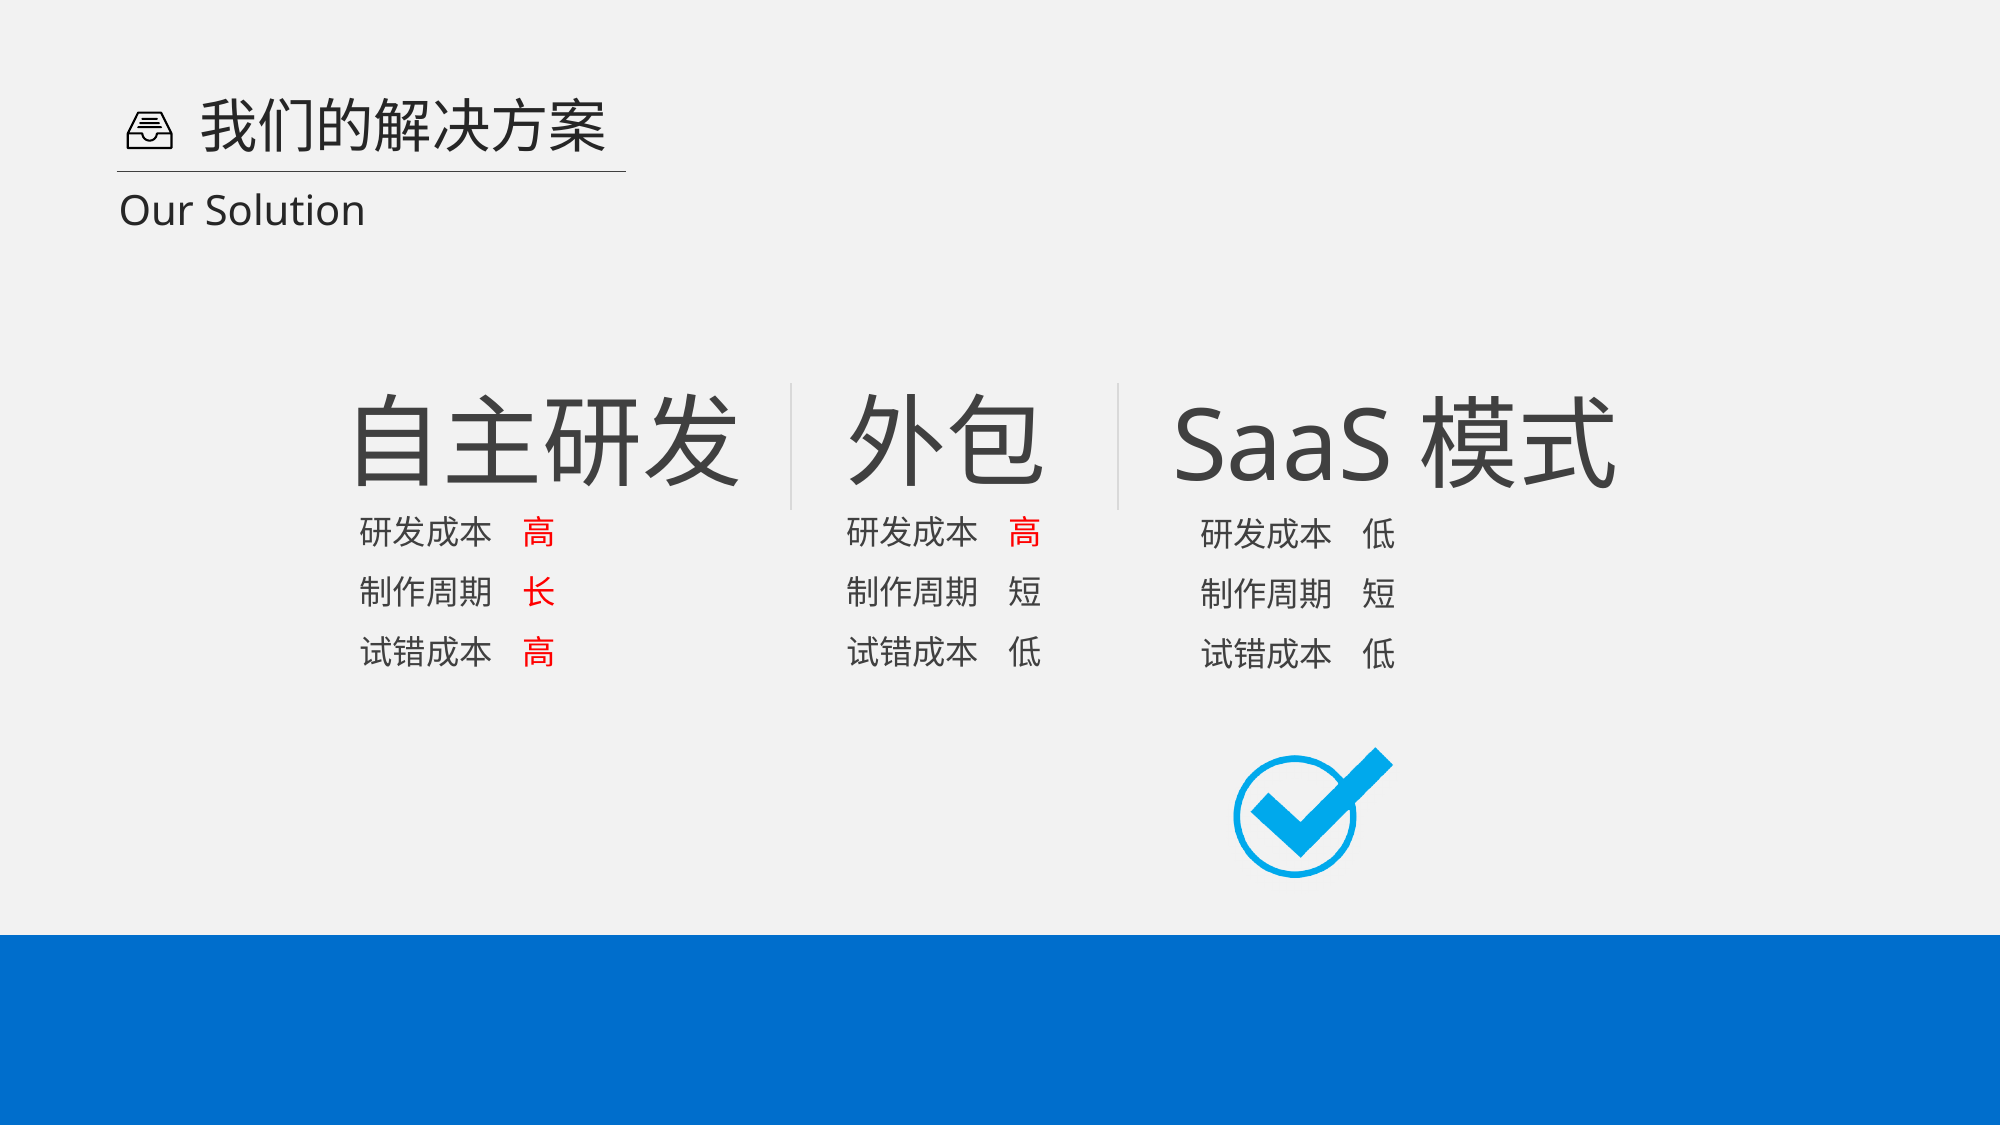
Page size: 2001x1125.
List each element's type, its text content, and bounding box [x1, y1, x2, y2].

picture [1229, 729, 1396, 895]
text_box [1155, 372, 1635, 676]
text_box Our Solution [103, 176, 382, 242]
text_box [0, 934, 2000, 1125]
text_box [325, 370, 760, 674]
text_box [824, 370, 1064, 674]
text_box [126, 111, 173, 150]
text_box 我们的解决方案 [184, 82, 623, 167]
